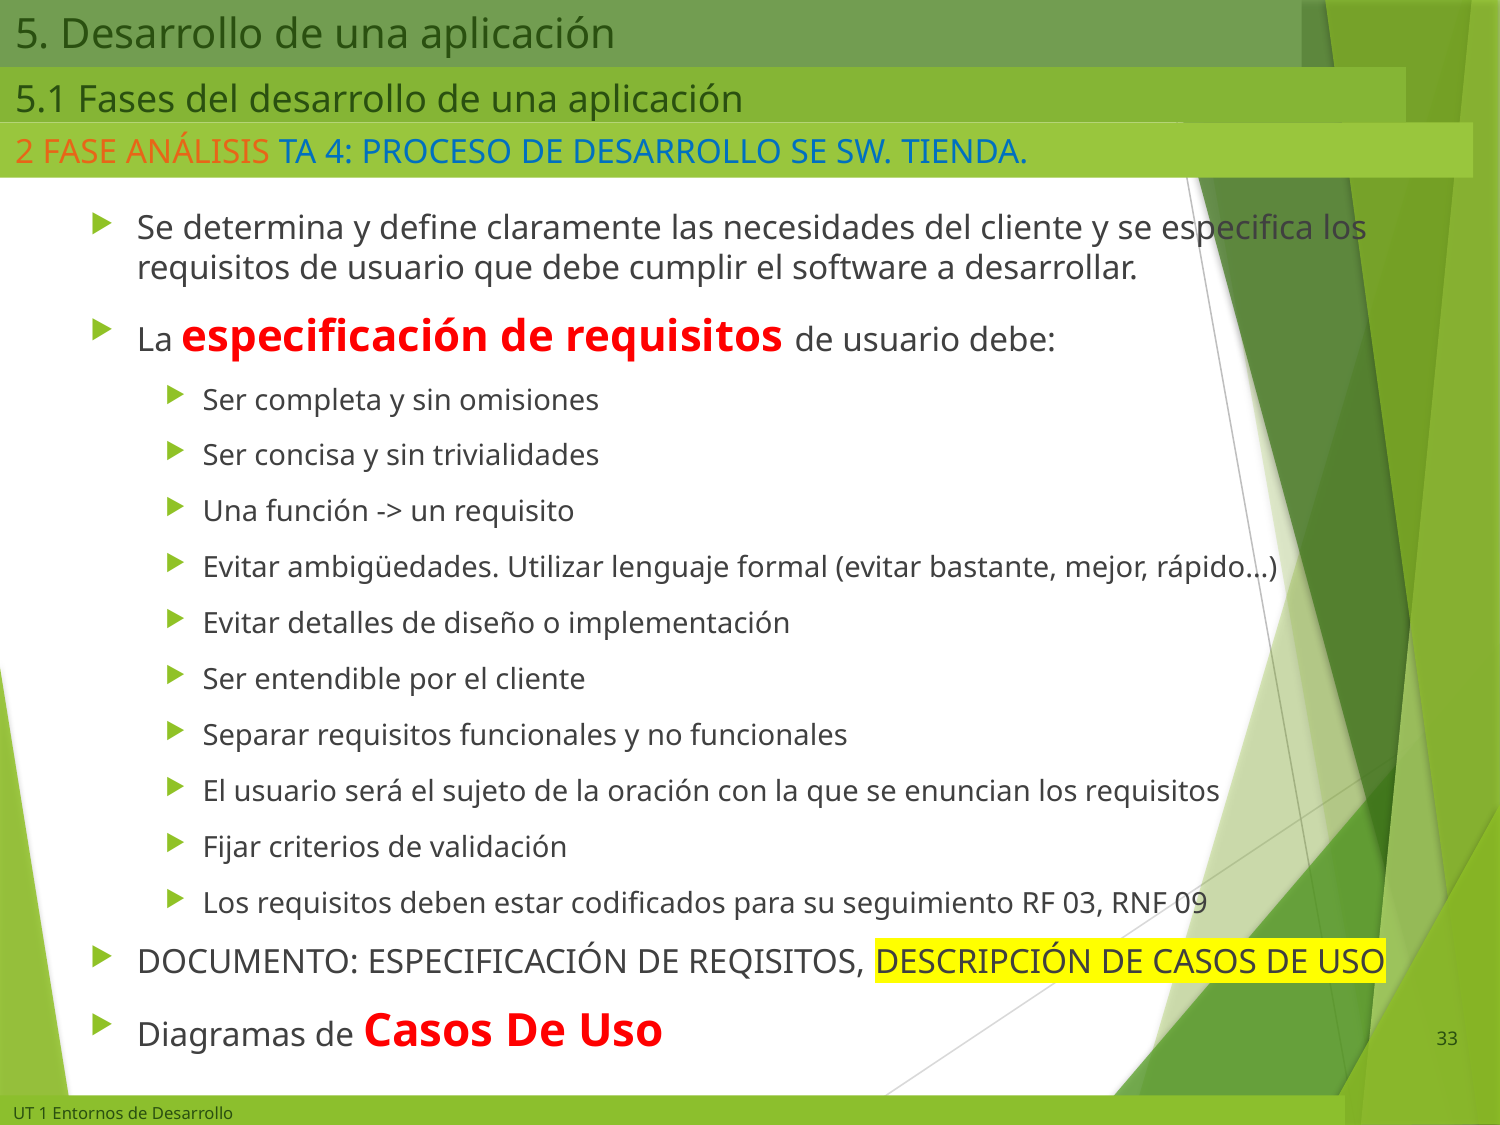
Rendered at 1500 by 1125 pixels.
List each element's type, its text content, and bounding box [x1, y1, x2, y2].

text_box Se determina y define claramente las necesidades del cliente y se especifica los requisitos de usuario que debe cumplir el software a desarrollar. La especificación de requisitos de usuario debe: Ser completa y sin omisiones Ser concisa y sin trivialidades Una función -> un requisito Evitar ambigüedades. Utilizar lenguaje formal (evitar bastante, mejor, rápido…) Evitar detalles de diseño o implementación Ser entendible por el cliente Separar requisitos funcionales y no funcionales El usuario será el sujeto de la oración con la que se enuncian los requisitos Fijar criterios de validación Los requisitos deben estar codificados para su seguimiento RF 03, RNF 09 DOCUMENTO: ESPECIFICACIÓN DE REQISITOS, DESCRIPCIÓN DE CASOS DE USO Diagramas de Casos De Uso [0, 199, 1406, 1125]
slide_number 33 [1406, 1009, 1474, 1070]
title 5. Desarrollo de una aplicación [0, 0, 1302, 67]
list 5.1 Fases del desarrollo de una aplicación [0, 67, 1406, 123]
list 2 FASE ANÁLISIS TA 4: PROCESO DE DESARROLLO SE SW. TIENDA. [0, 122, 1474, 178]
